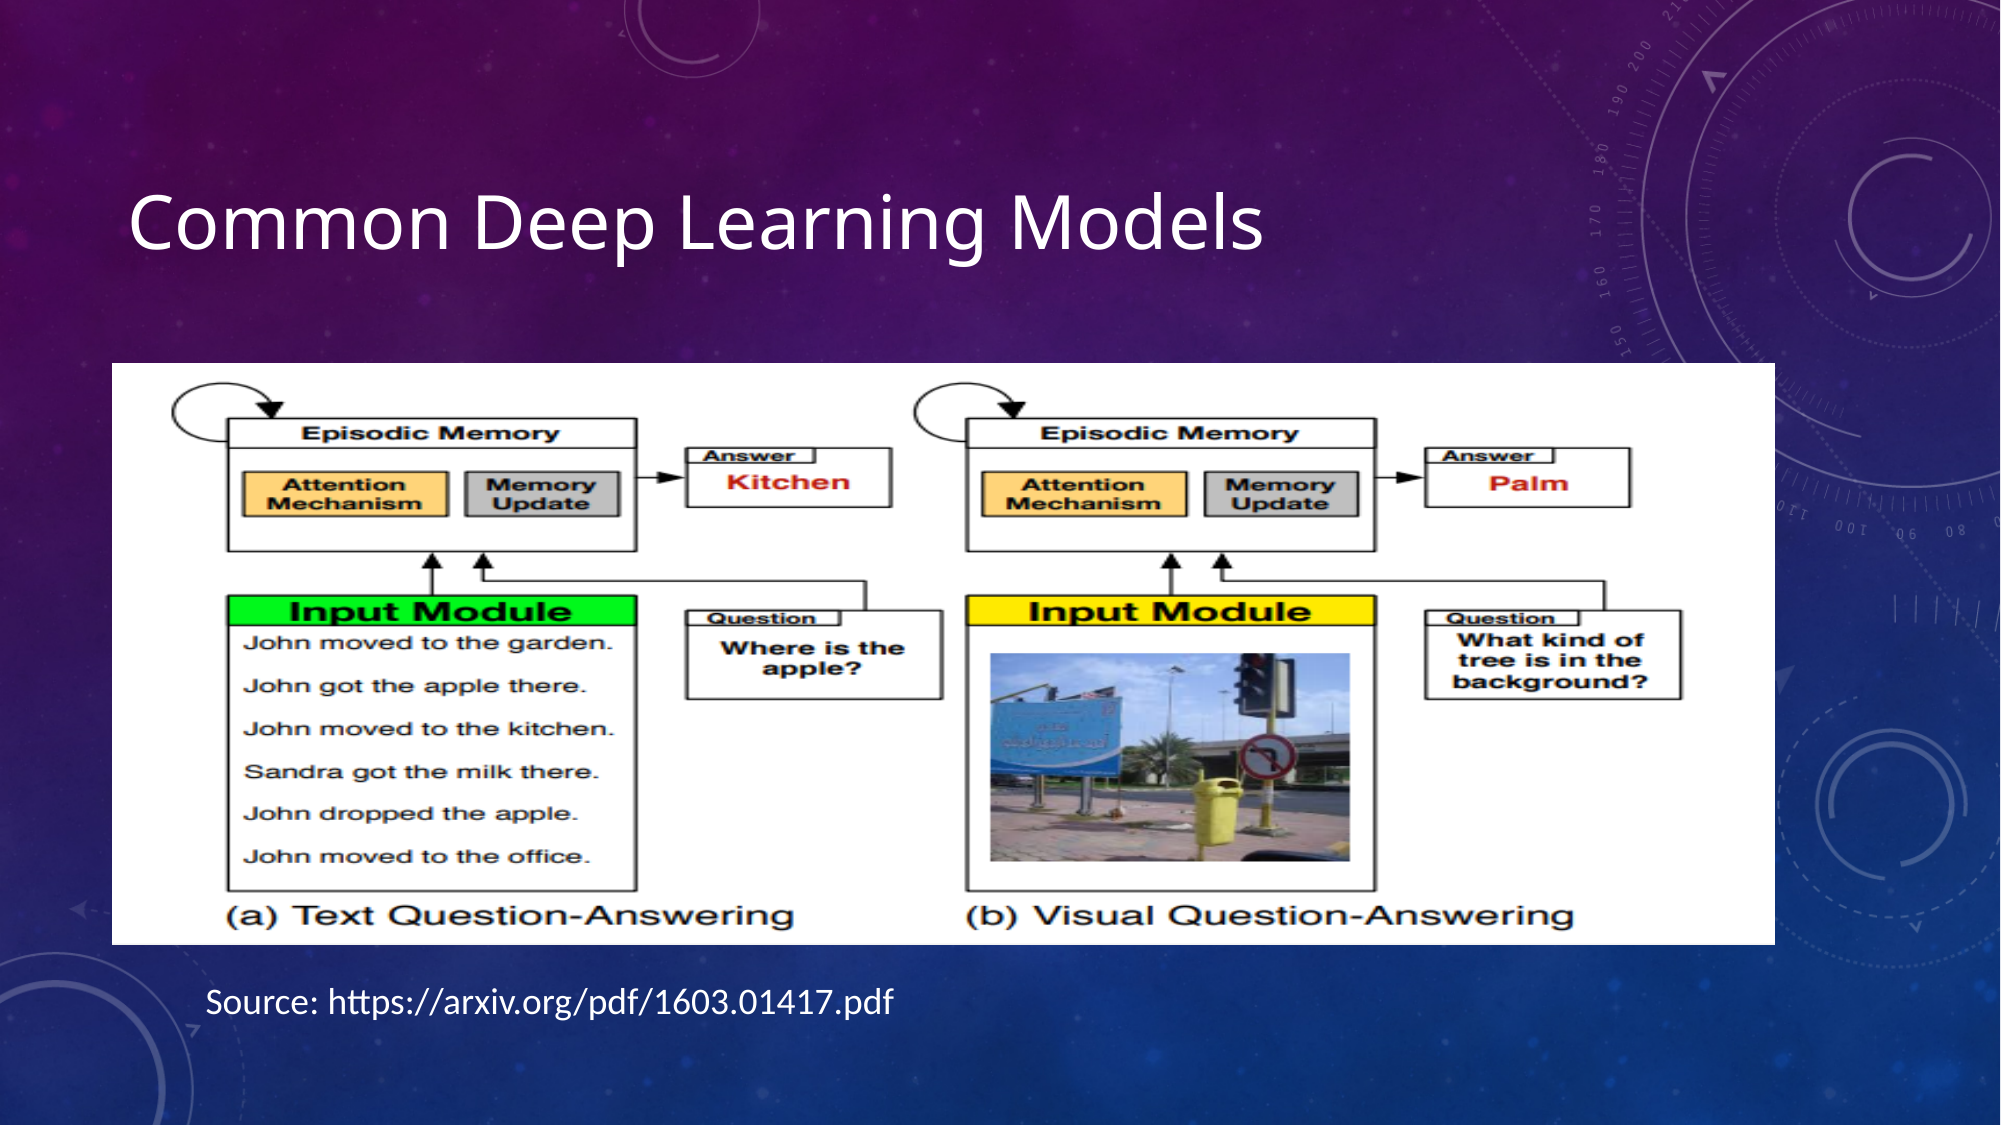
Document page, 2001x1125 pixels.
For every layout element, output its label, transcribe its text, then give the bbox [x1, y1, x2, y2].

title Common Deep Learning Models [112, 99, 1775, 339]
picture [0, 0, 2001, 1125]
text_box Source: https://arxiv.org/pdf/1603.01417.pdf [190, 969, 910, 1030]
